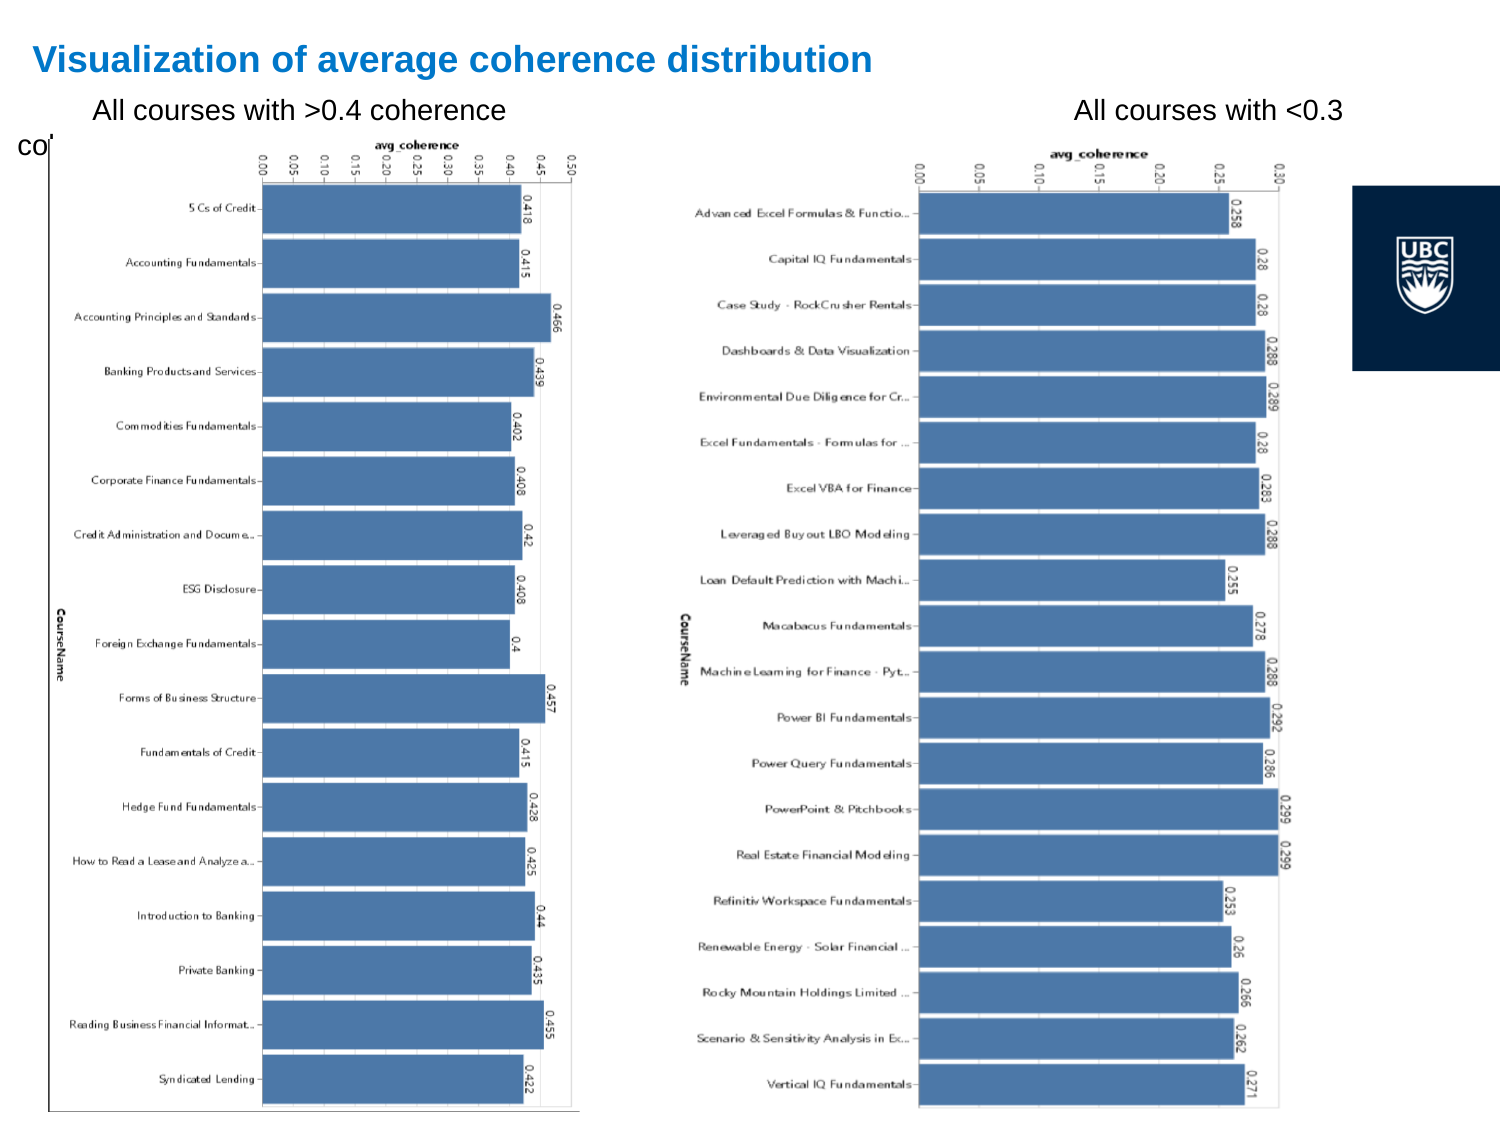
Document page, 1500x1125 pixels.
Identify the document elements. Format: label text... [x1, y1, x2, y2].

text_box All courses with >0.4 coherence All courses with <0.3 coherence [2, 76, 1425, 176]
title Visualization of average coherence distribution [32, 35, 1324, 76]
picture [0, 139, 1470, 1111]
